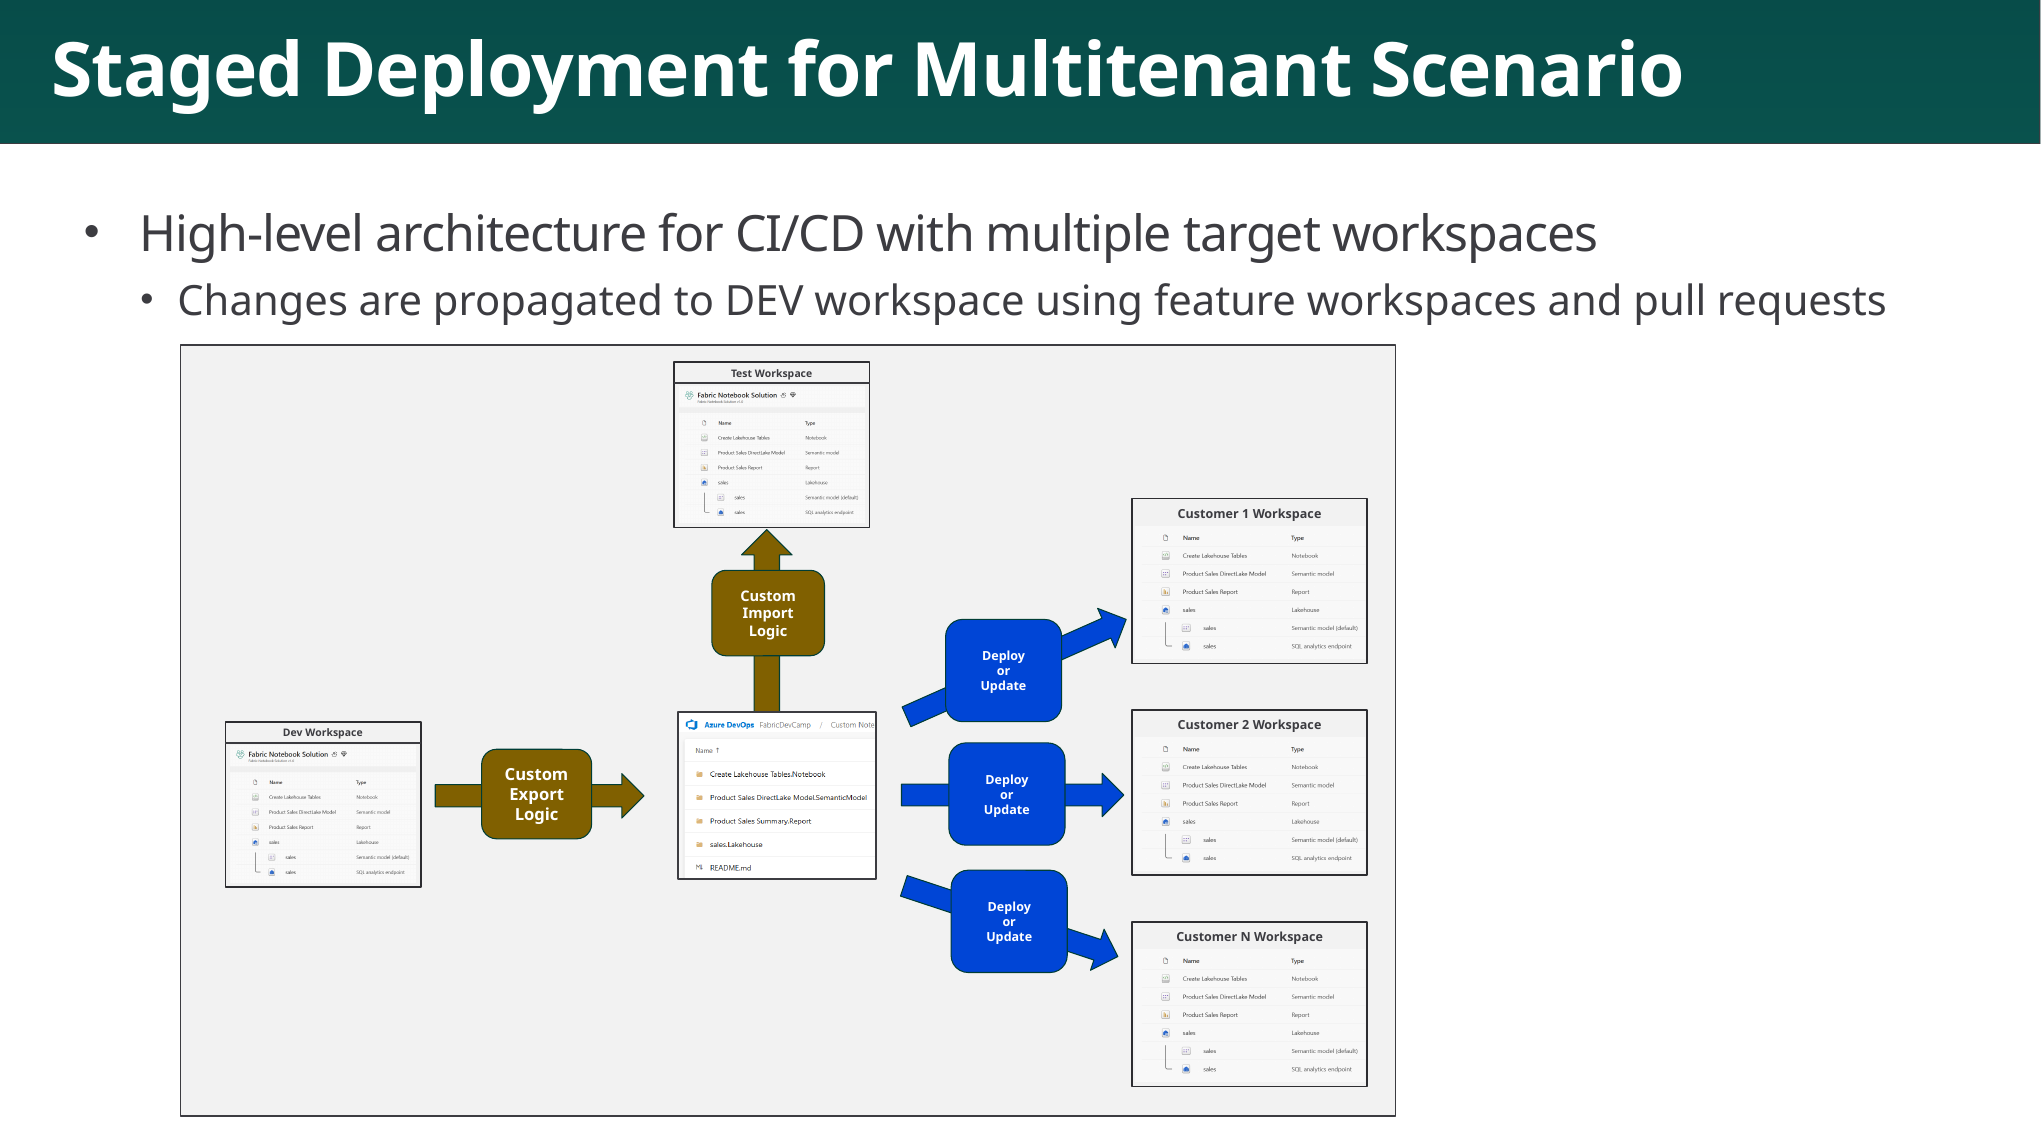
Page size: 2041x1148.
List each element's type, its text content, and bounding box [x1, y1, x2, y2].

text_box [711, 529, 825, 712]
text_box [1131, 709, 1368, 876]
list High-level architecture for CI/CD with multiple target workspaces Changes are propagated to DEV workspace using feature workspaces and pull requests [83, 201, 1988, 446]
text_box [225, 721, 422, 888]
title Staged Deployment for Multitenant Scenario [51, 31, 1988, 113]
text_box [1131, 498, 1368, 664]
text_box [180, 446, 1396, 1117]
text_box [673, 361, 870, 528]
picture [678, 712, 876, 879]
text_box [901, 742, 1125, 846]
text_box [434, 749, 645, 840]
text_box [895, 619, 1137, 722]
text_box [1131, 921, 1368, 1087]
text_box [897, 869, 1124, 973]
